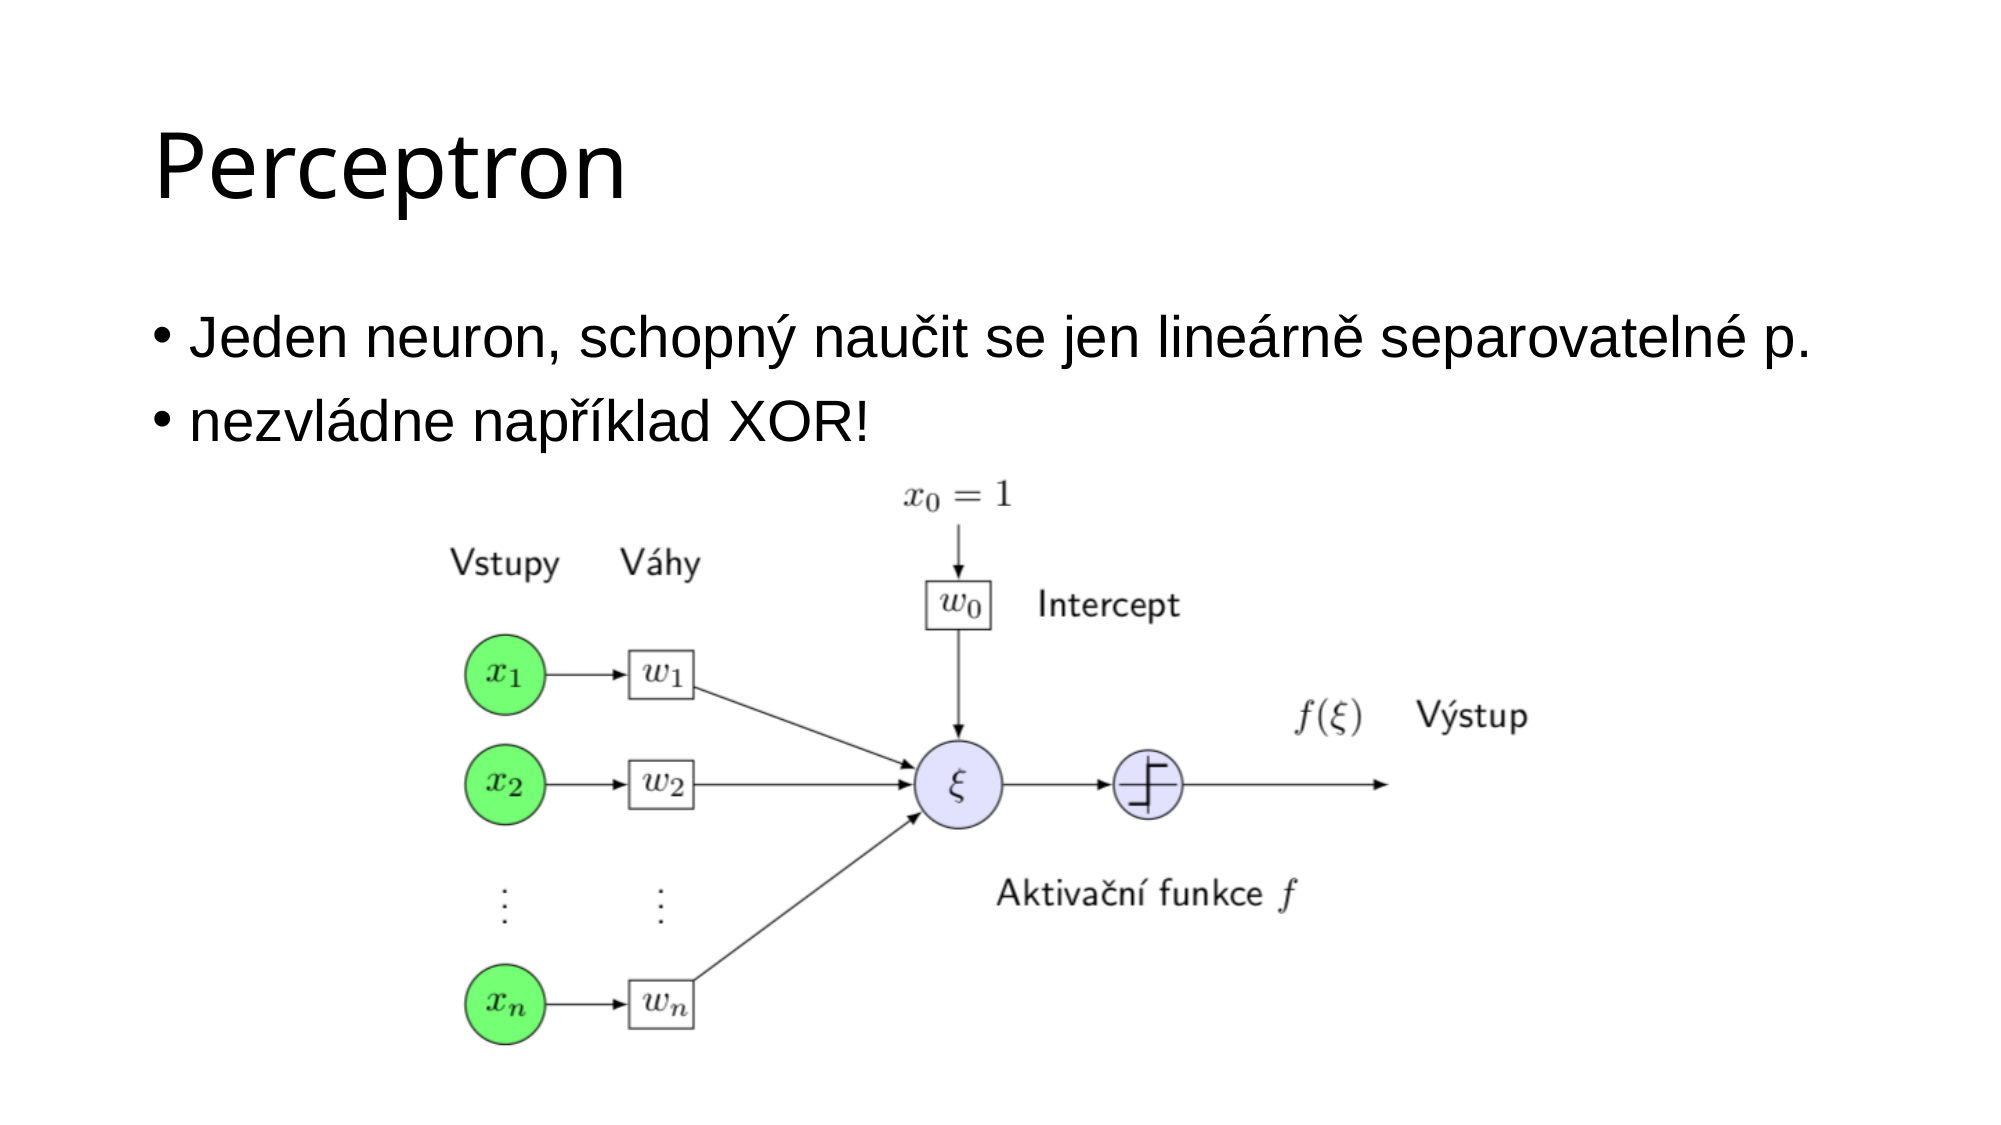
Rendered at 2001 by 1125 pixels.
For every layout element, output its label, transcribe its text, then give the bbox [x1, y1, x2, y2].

list Jeden neuron, schopný naučit se jen lineárně separovatelné p. nezvládne například XOR! [137, 299, 1863, 1014]
picture [387, 430, 1613, 1092]
title Perceptron [137, 59, 1863, 278]
